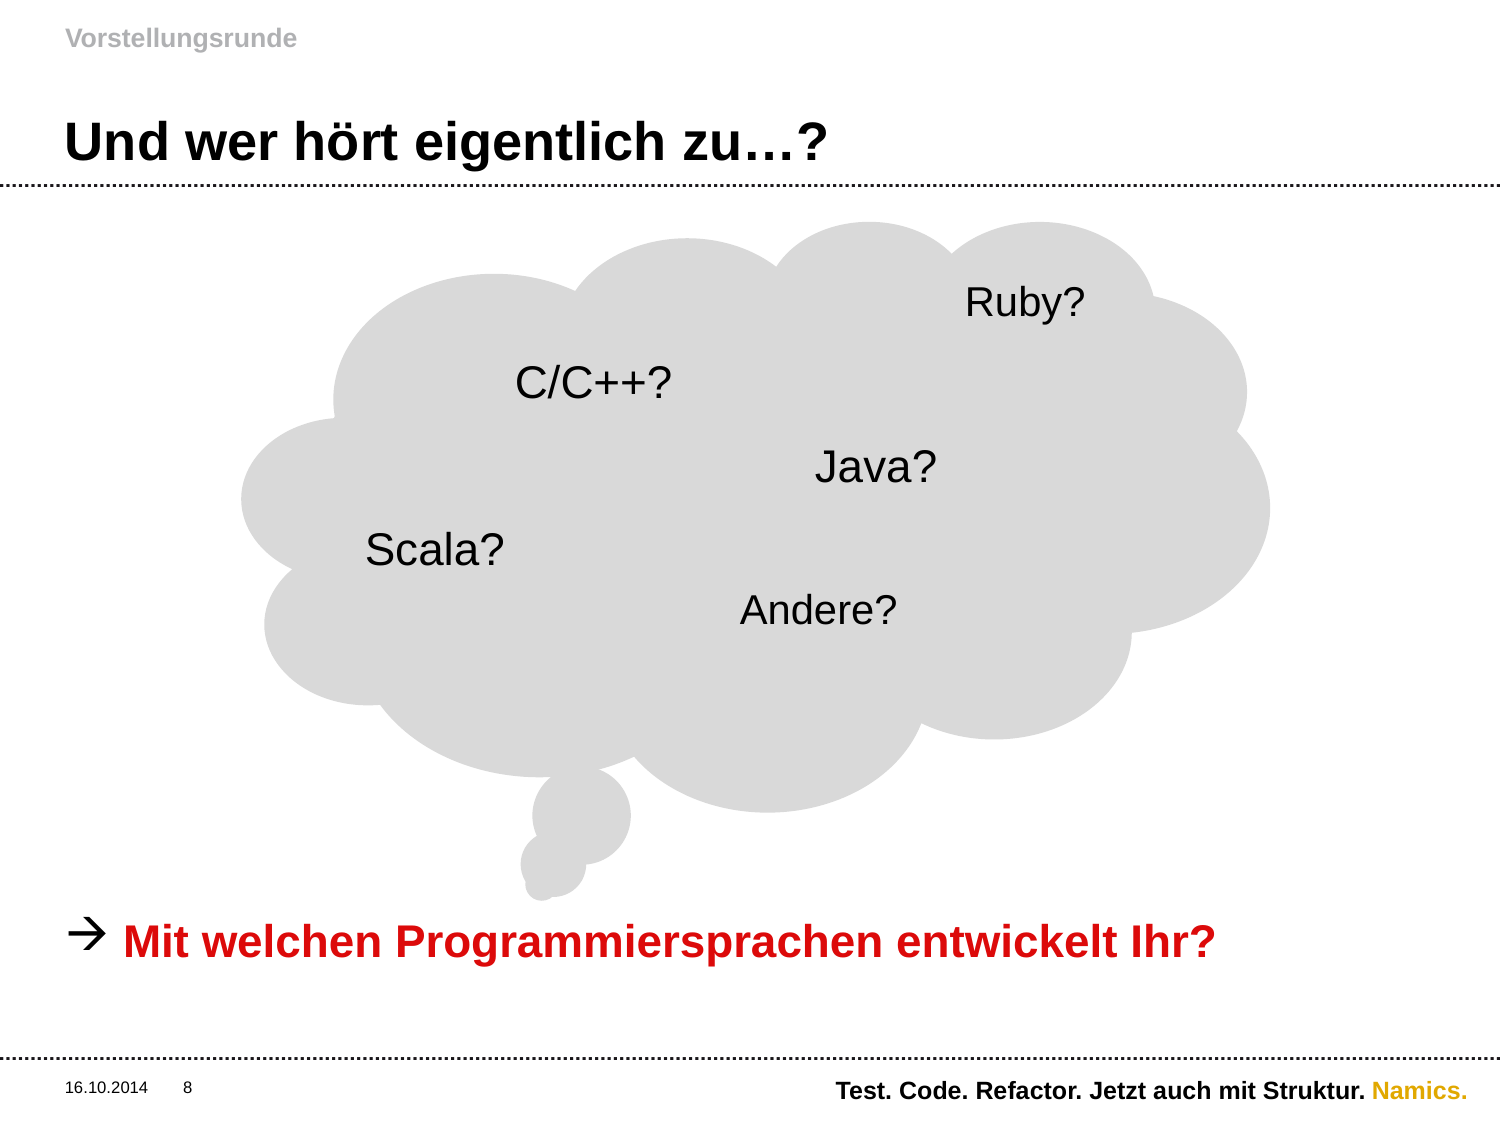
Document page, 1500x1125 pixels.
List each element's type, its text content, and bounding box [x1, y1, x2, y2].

slide_number 8 [183, 1077, 302, 1113]
list Vorstellungsrunde [64, 17, 1365, 54]
list Ruby? C/C++? Java? Scala? Andere? Mit welchen Programmiersprachen entwickelt Ihr? [64, 211, 1365, 1039]
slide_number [64, 1077, 183, 1113]
footer Test. Code. Refactor. Jetzt auch mit Struktur. [331, 1067, 1367, 1113]
title Und wer hört eigentlich zu…? [64, 54, 1365, 172]
